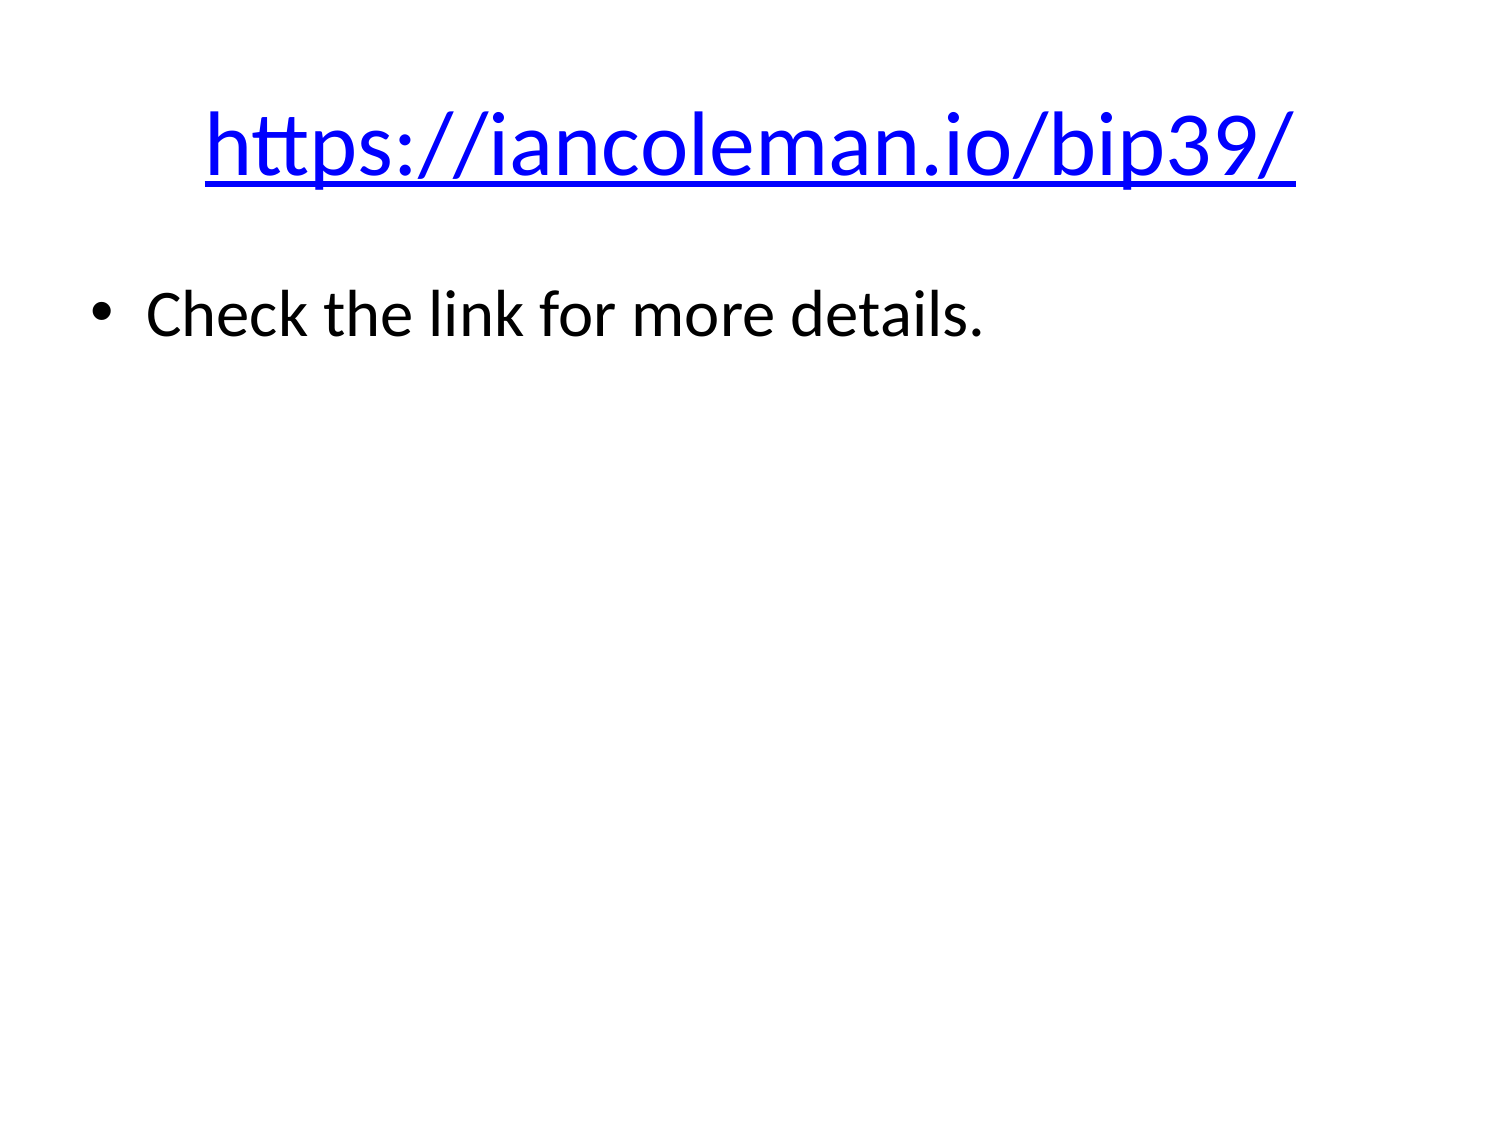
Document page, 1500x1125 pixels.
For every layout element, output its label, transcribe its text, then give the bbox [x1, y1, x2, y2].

title https://iancoleman.io/bip39/ [75, 45, 1425, 233]
list Check the link for more details. [75, 262, 1425, 1005]
